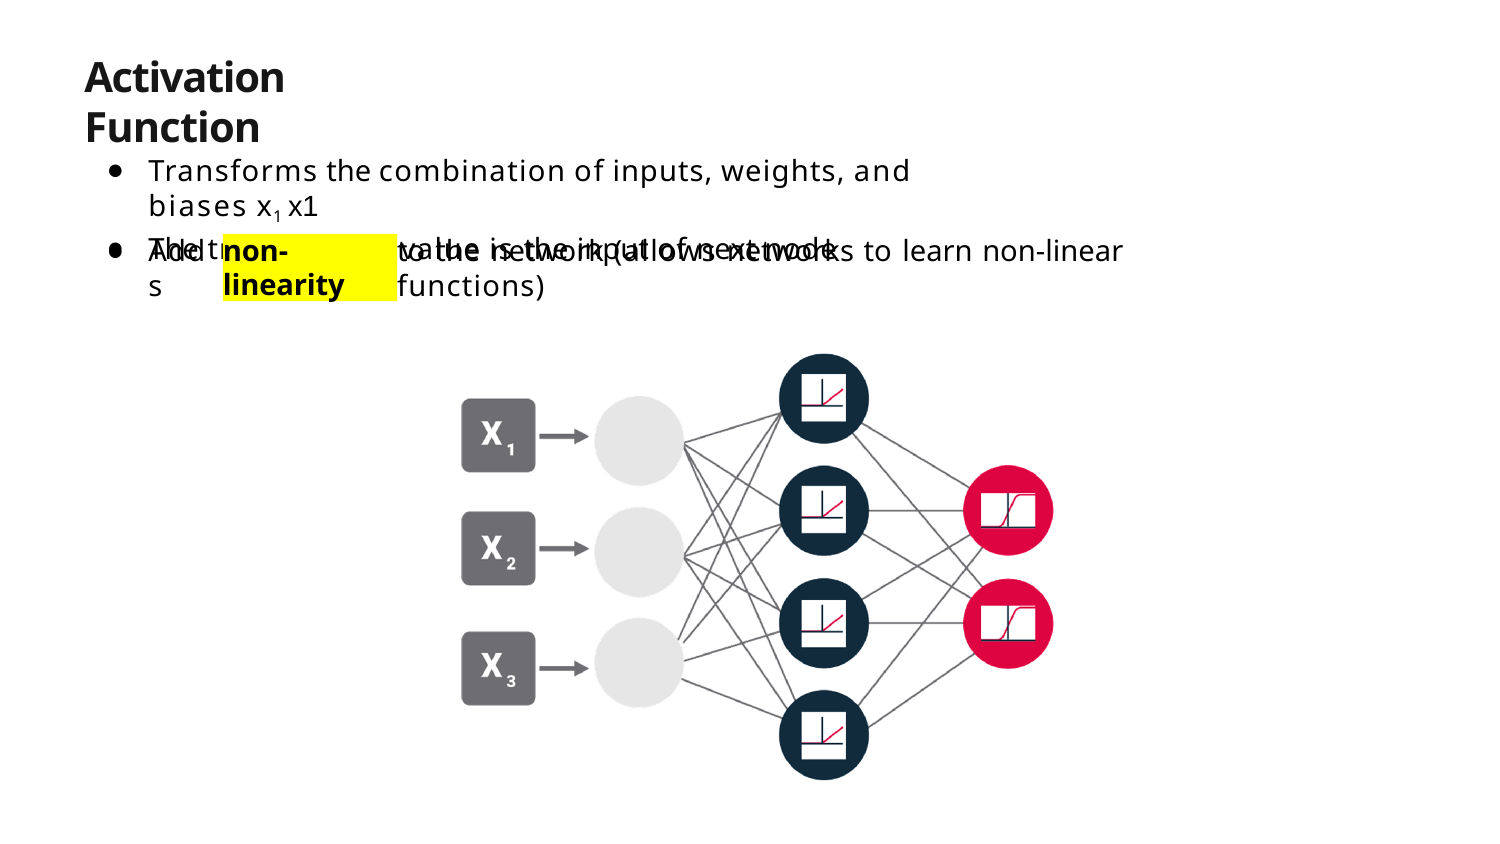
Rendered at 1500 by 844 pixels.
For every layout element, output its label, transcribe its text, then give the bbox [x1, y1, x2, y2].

text_box Transforms the combination of inputs, weights, and biases x1 x1 The transformed value is the input of next node [100, 144, 983, 266]
text_box non-linearity [222, 233, 395, 302]
picture [226, 323, 1287, 794]
title Activation Function [82, 48, 451, 192]
text_box to the network (allows networks to learn non-linear functions) [395, 230, 1195, 303]
text_box Adds [104, 230, 218, 303]
